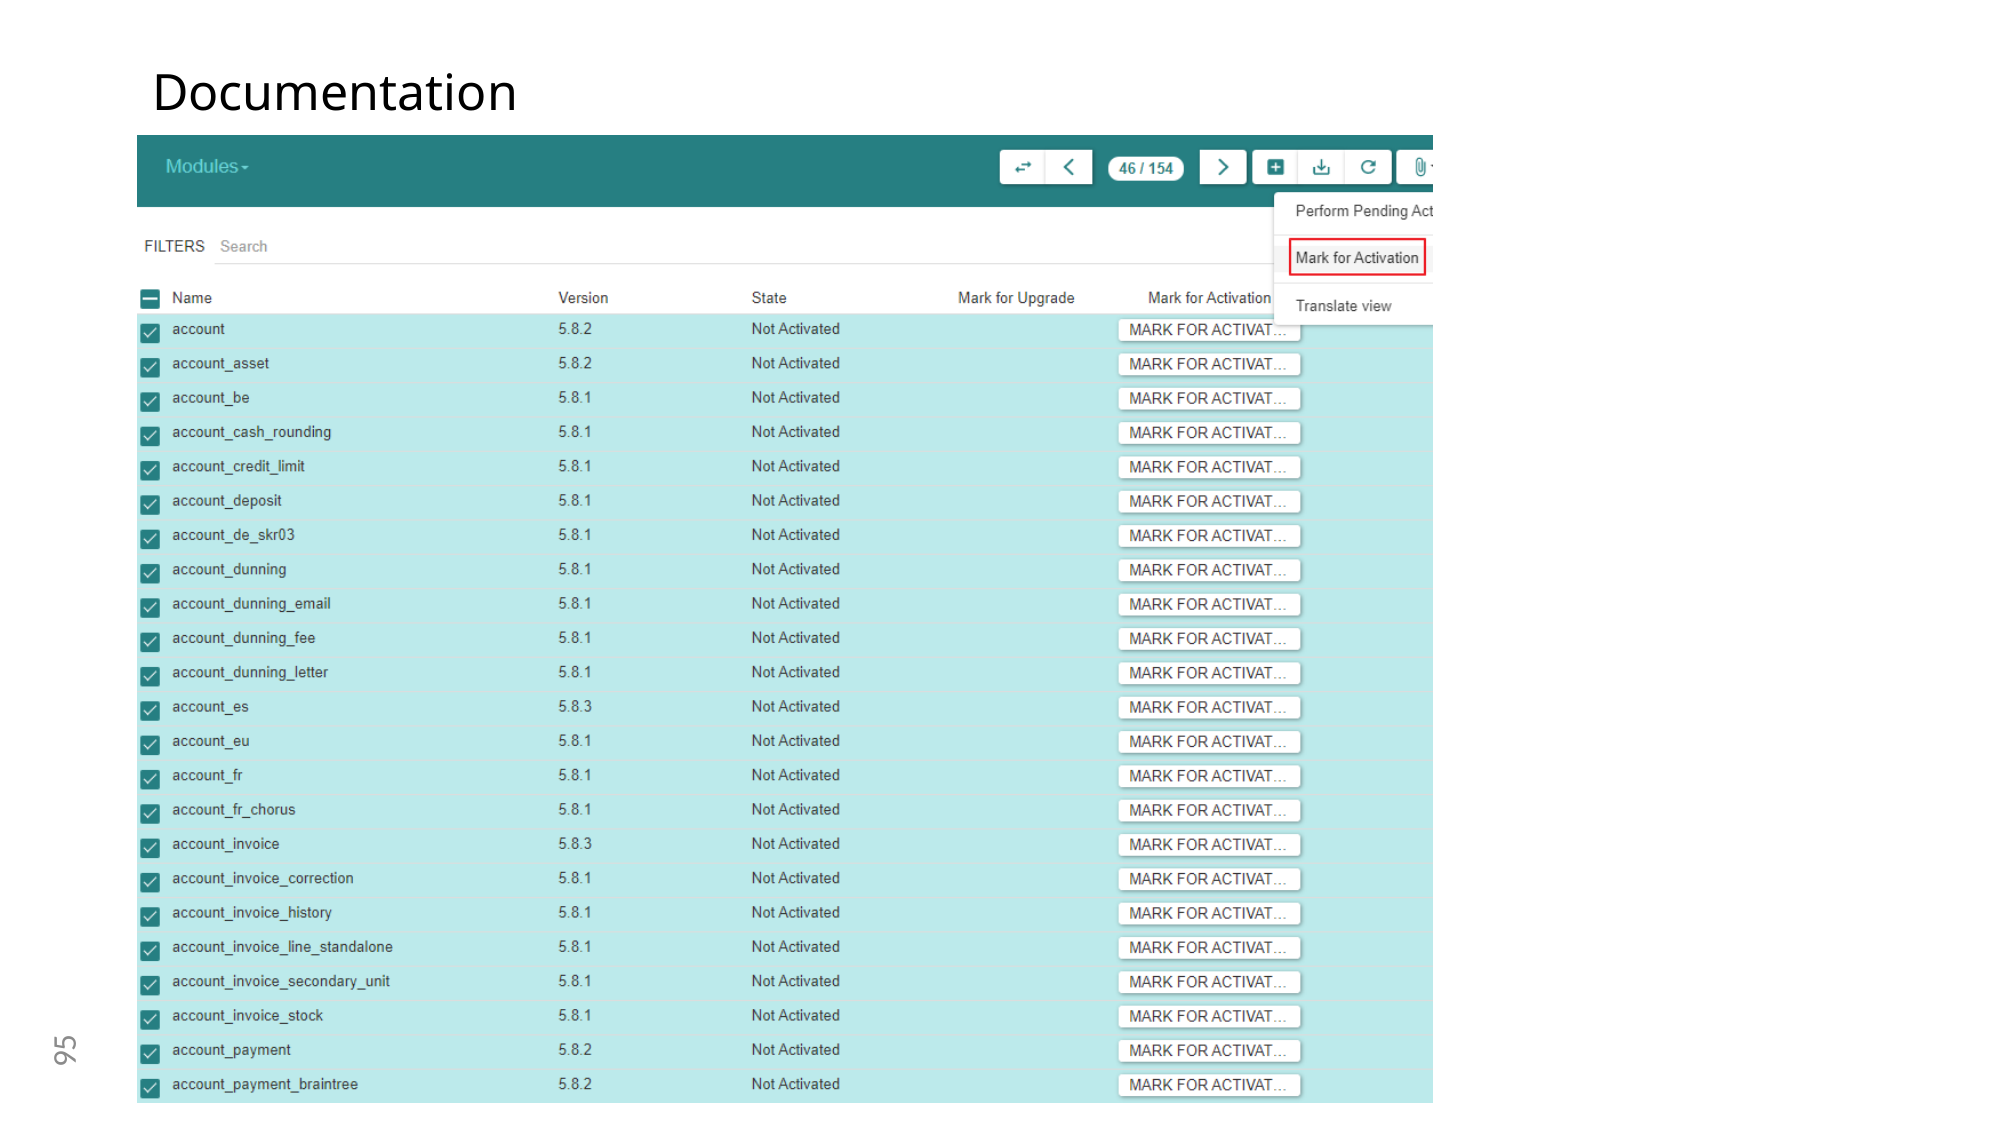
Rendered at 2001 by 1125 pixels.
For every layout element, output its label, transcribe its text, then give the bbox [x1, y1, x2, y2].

slide_number 95 [32, 995, 93, 1108]
title Documentation [137, 59, 1863, 136]
picture [137, 135, 1433, 1103]
